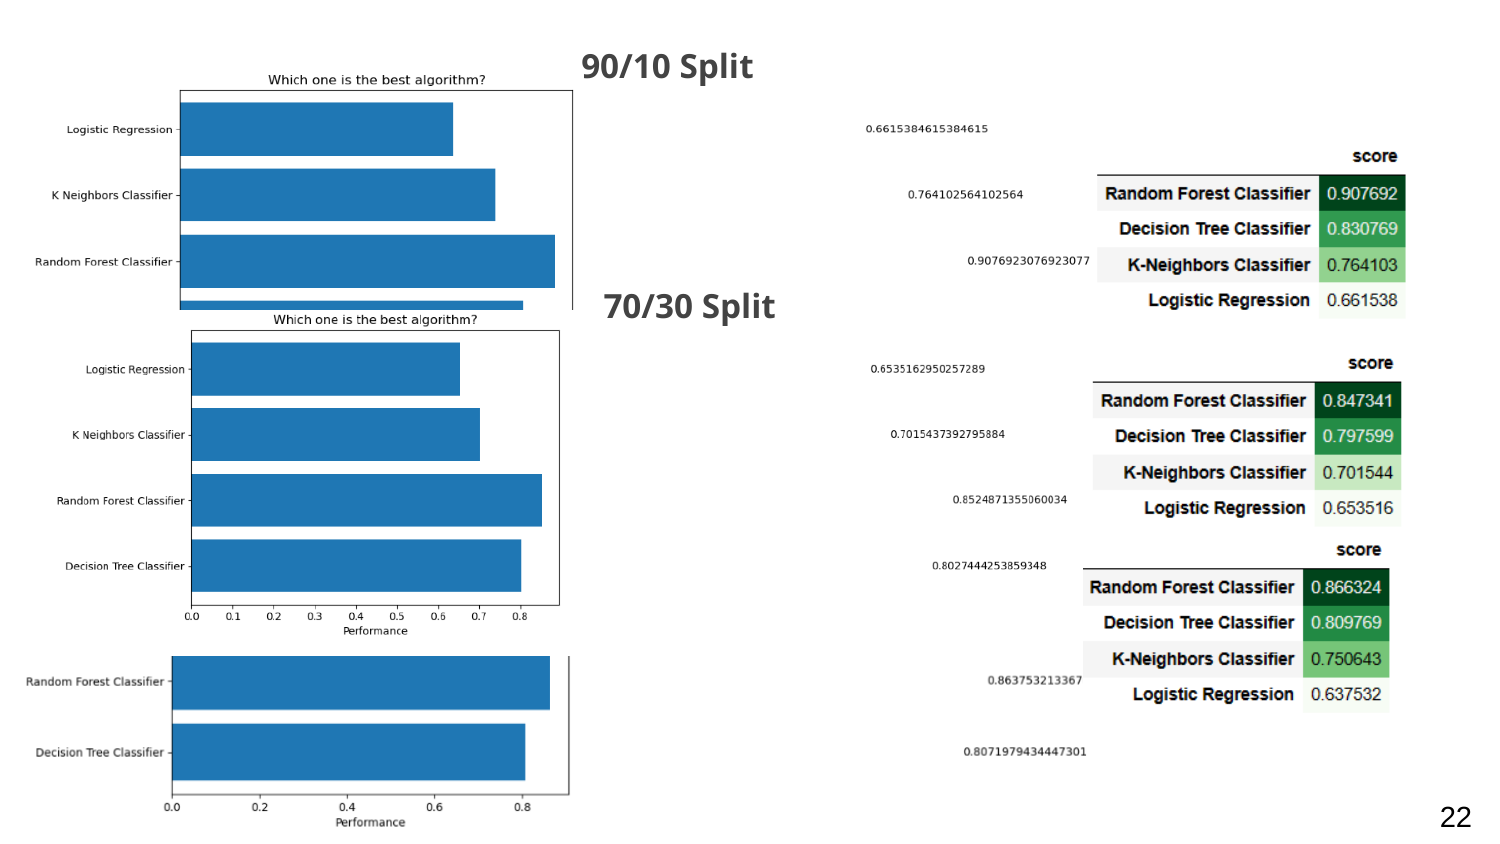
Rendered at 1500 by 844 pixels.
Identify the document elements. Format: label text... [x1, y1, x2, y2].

text_box 90/10 Split [566, 30, 1274, 71]
text_box 22 [1424, 791, 1500, 841]
picture [17, 69, 1454, 844]
